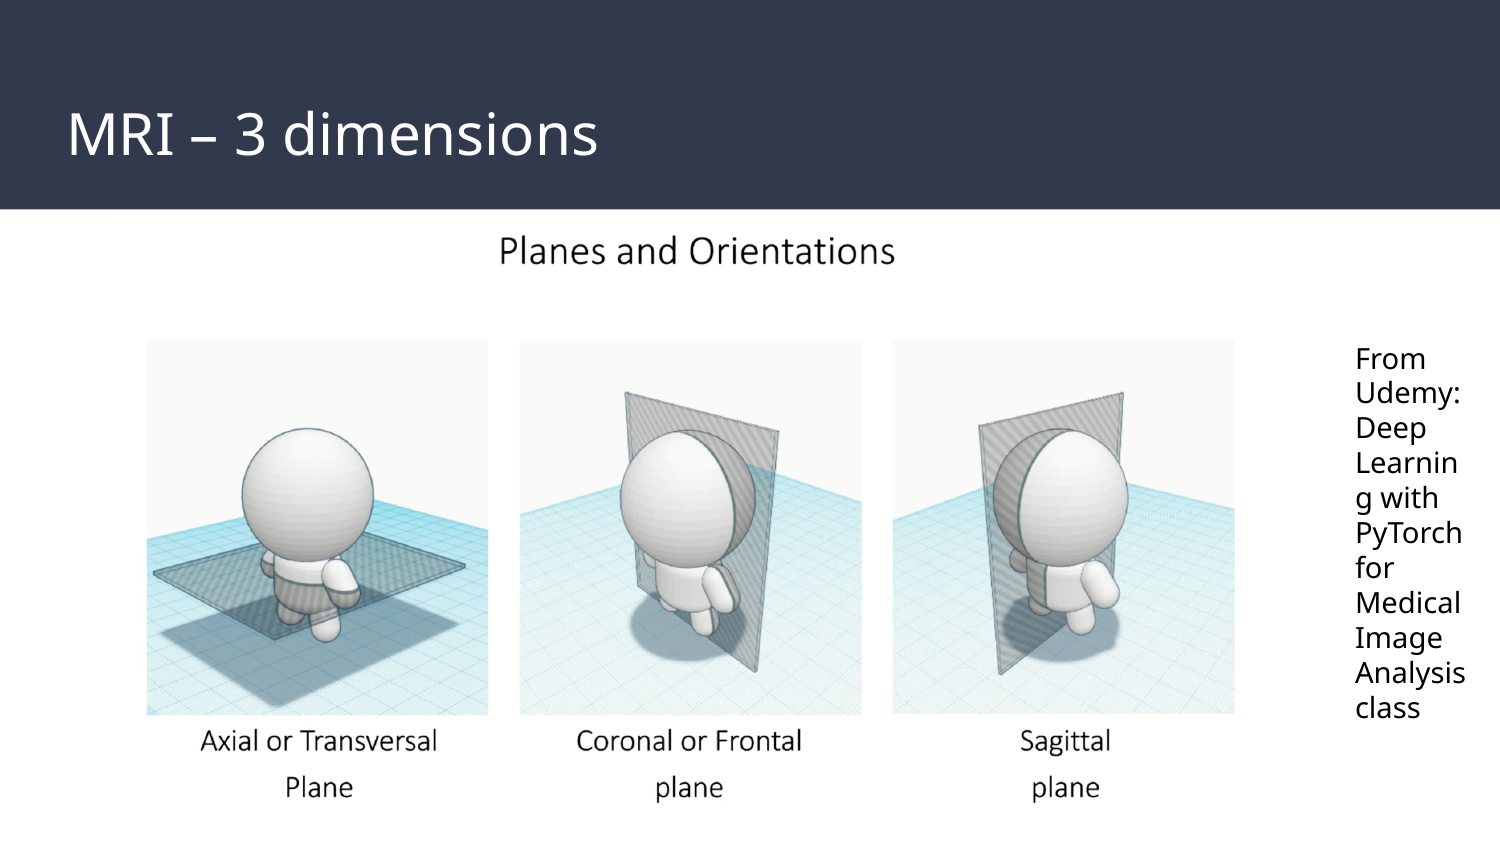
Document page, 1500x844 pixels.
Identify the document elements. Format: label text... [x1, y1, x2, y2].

text_box From Udemy: Deep Learning with PyTorch for Medical Image Analysis class [1339, 324, 1484, 740]
picture [110, 216, 1277, 827]
title MRI – 3 dimensions [51, 82, 1449, 185]
